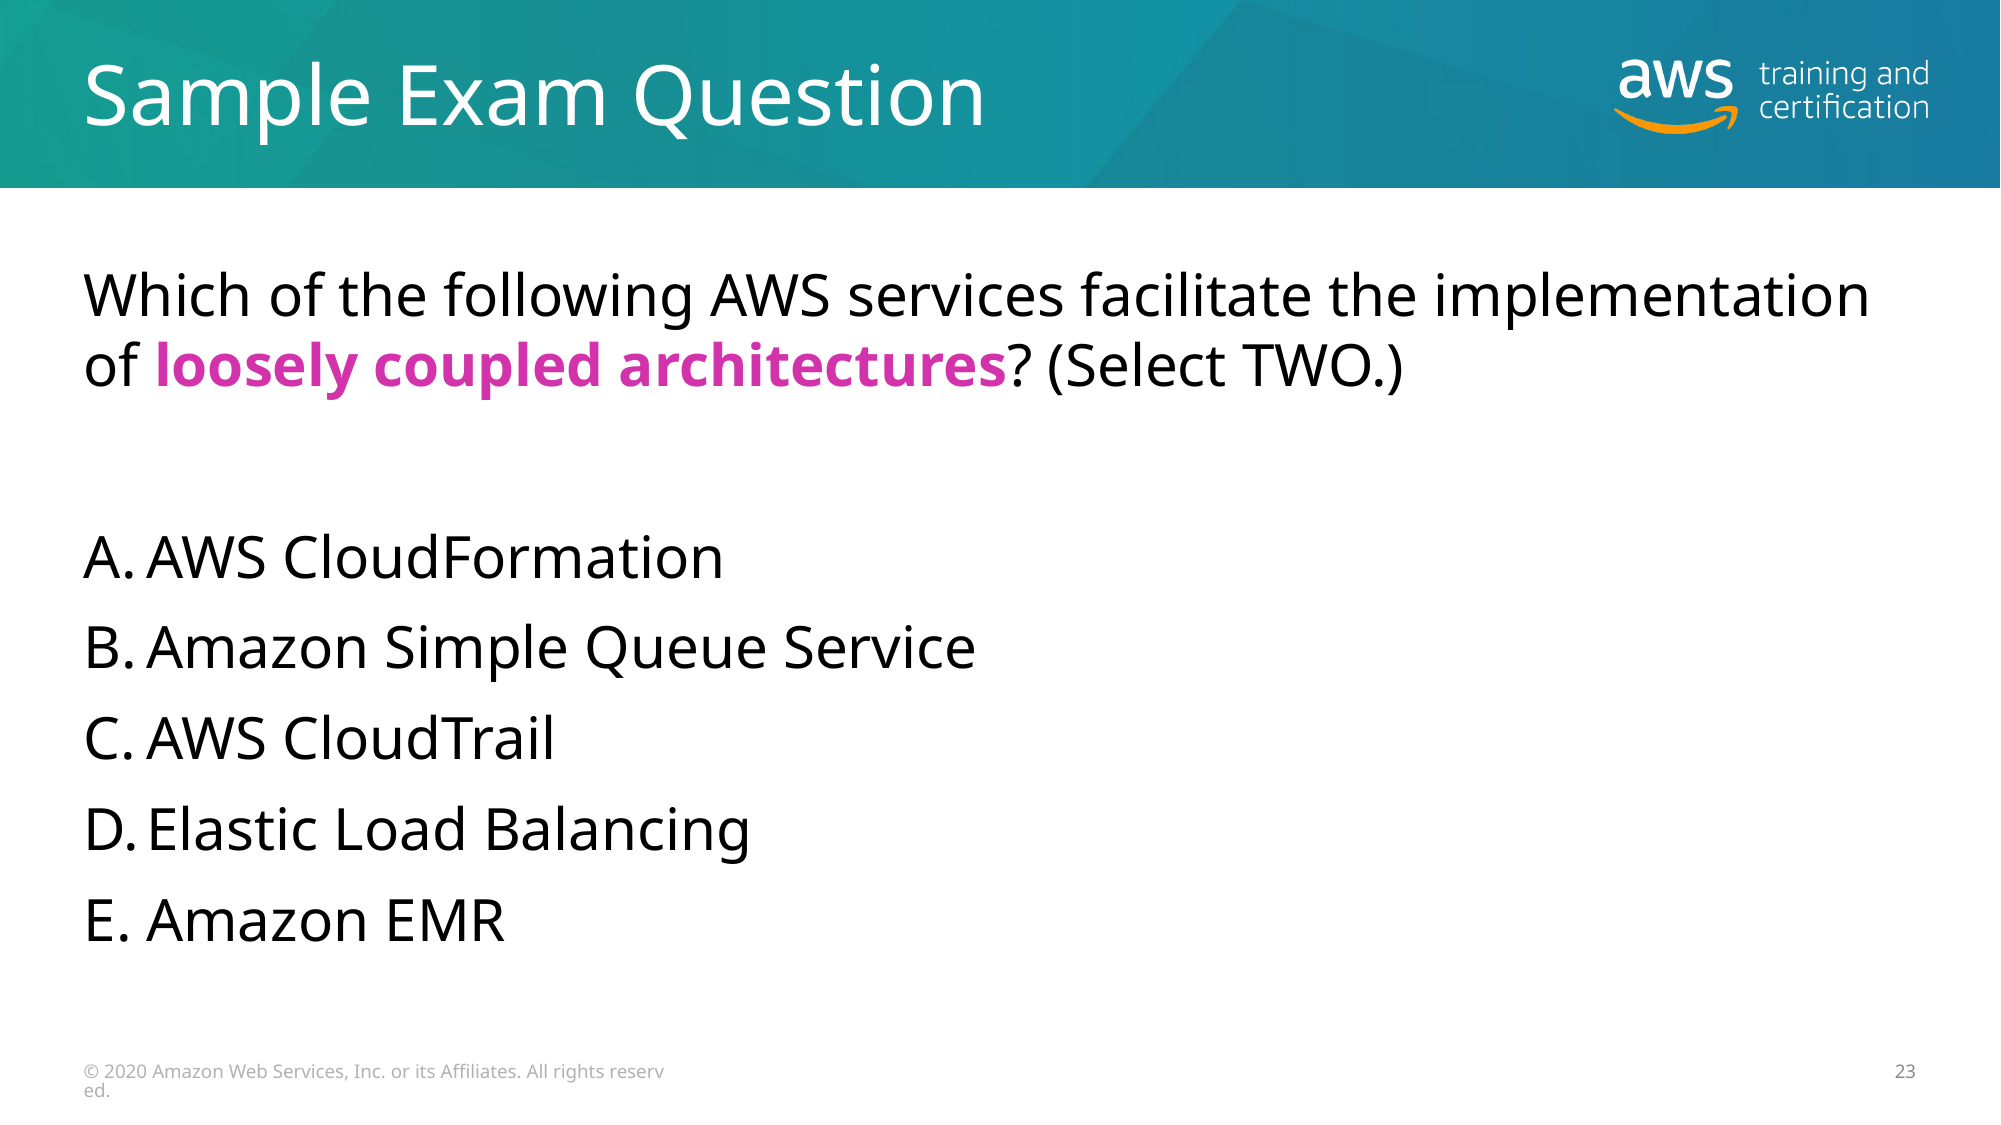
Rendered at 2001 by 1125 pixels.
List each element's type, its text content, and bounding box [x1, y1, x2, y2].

slide_number 23 [1481, 1042, 1932, 1103]
footer © 2020 Amazon Web Services, Inc. or its Affiliates. All rights reserved. [68, 1042, 682, 1103]
list Which of the following AWS services facilitate the implementation of loosely coupled architectures? (Select TWO.) AWS CloudFormation Amazon Simple Queue Service AWS CloudTrail Elastic Load Balancing Amazon EMR [68, 250, 1932, 1014]
picture [0, 0, 2000, 188]
title Sample Exam Question [68, 59, 1551, 138]
